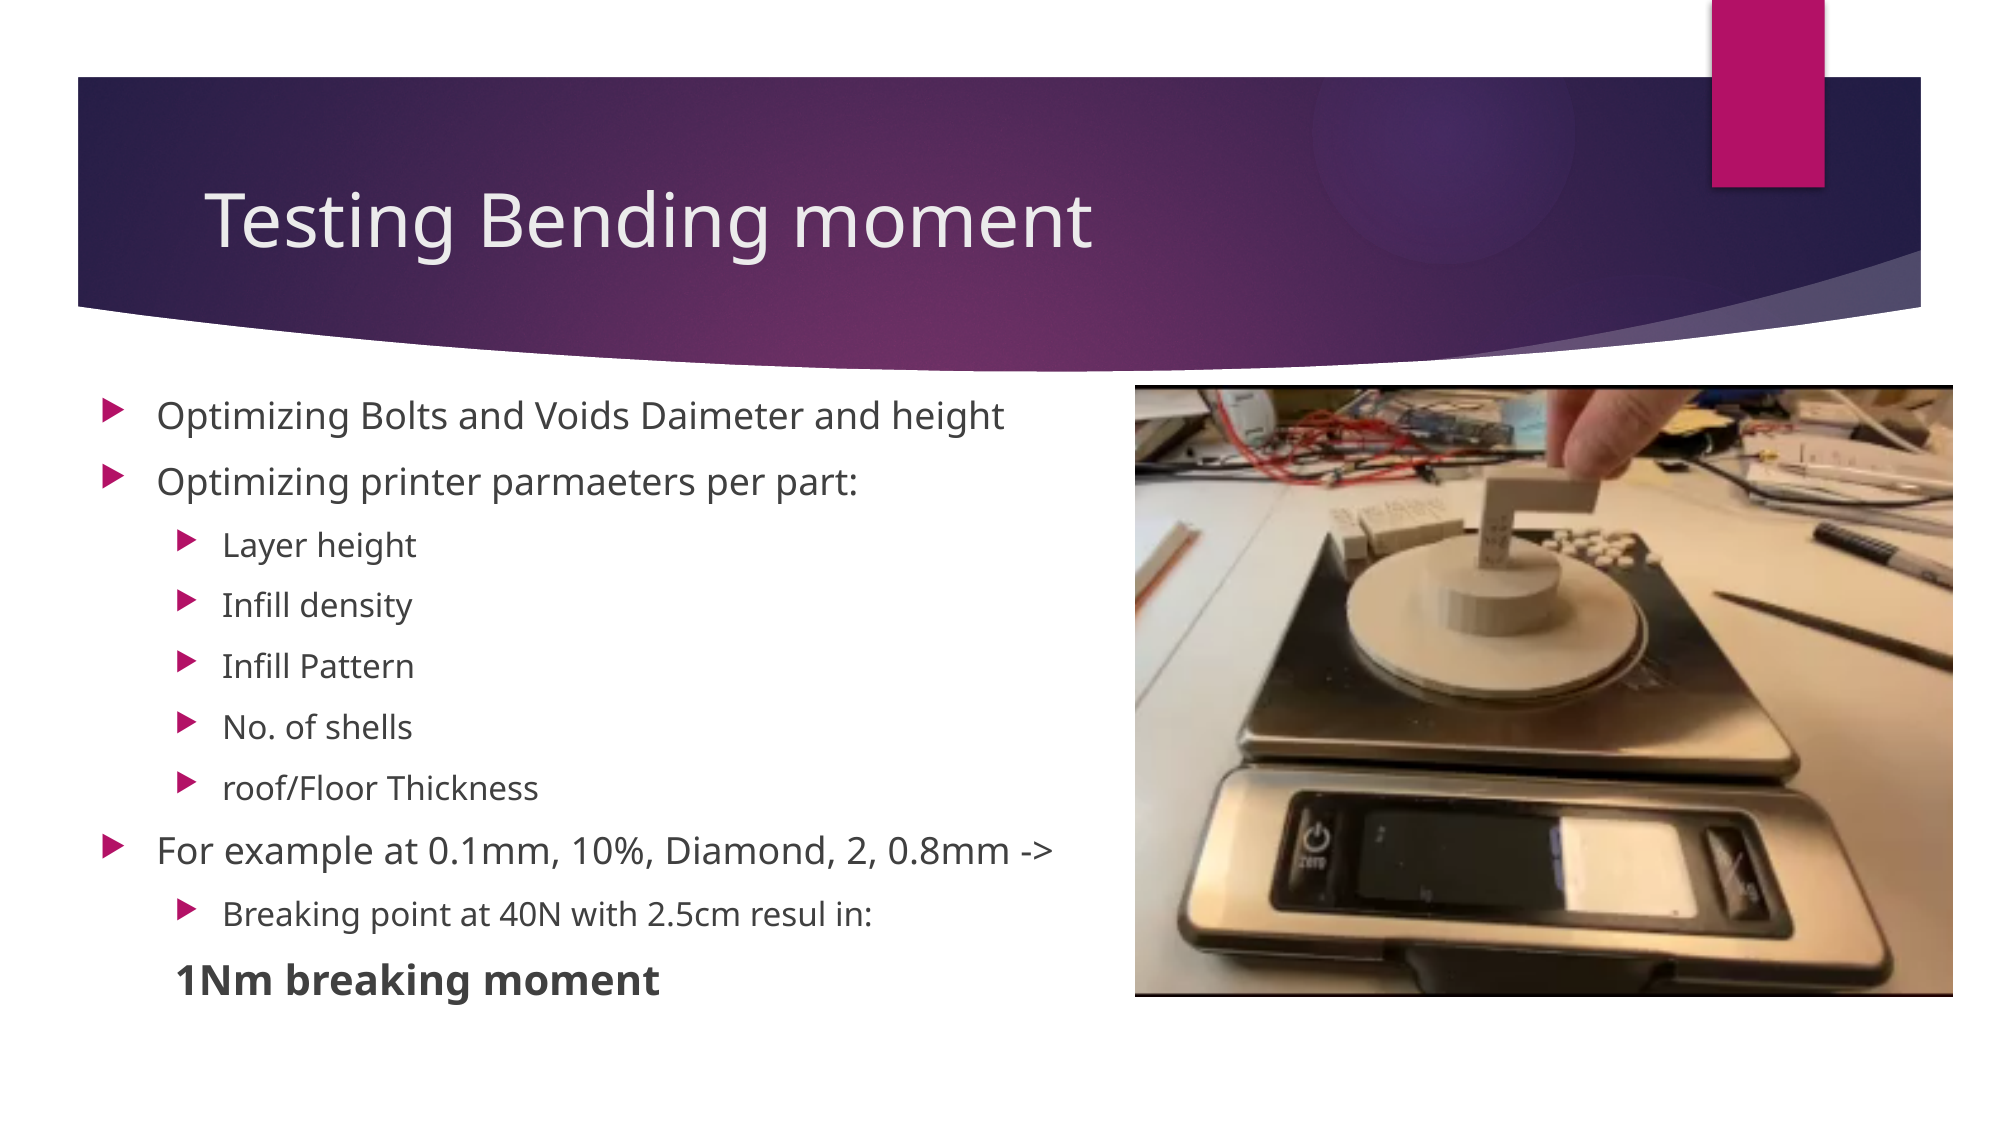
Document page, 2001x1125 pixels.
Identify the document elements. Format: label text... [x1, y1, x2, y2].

title Testing Bending moment [189, 159, 1627, 276]
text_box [868, 384, 1954, 999]
list Optimizing Bolts and Voids Daimeter and height Optimizing printer parmaeters per part: Layer height Infill density Infill Pattern No. of shells roof/Floor Thickness For example at 0.1mm, 10%, Diamond, 2, 0.8mm -> Breaking point at 40N with 2.5cm resul in: 1Nm breaking moment [85, 384, 1533, 1069]
